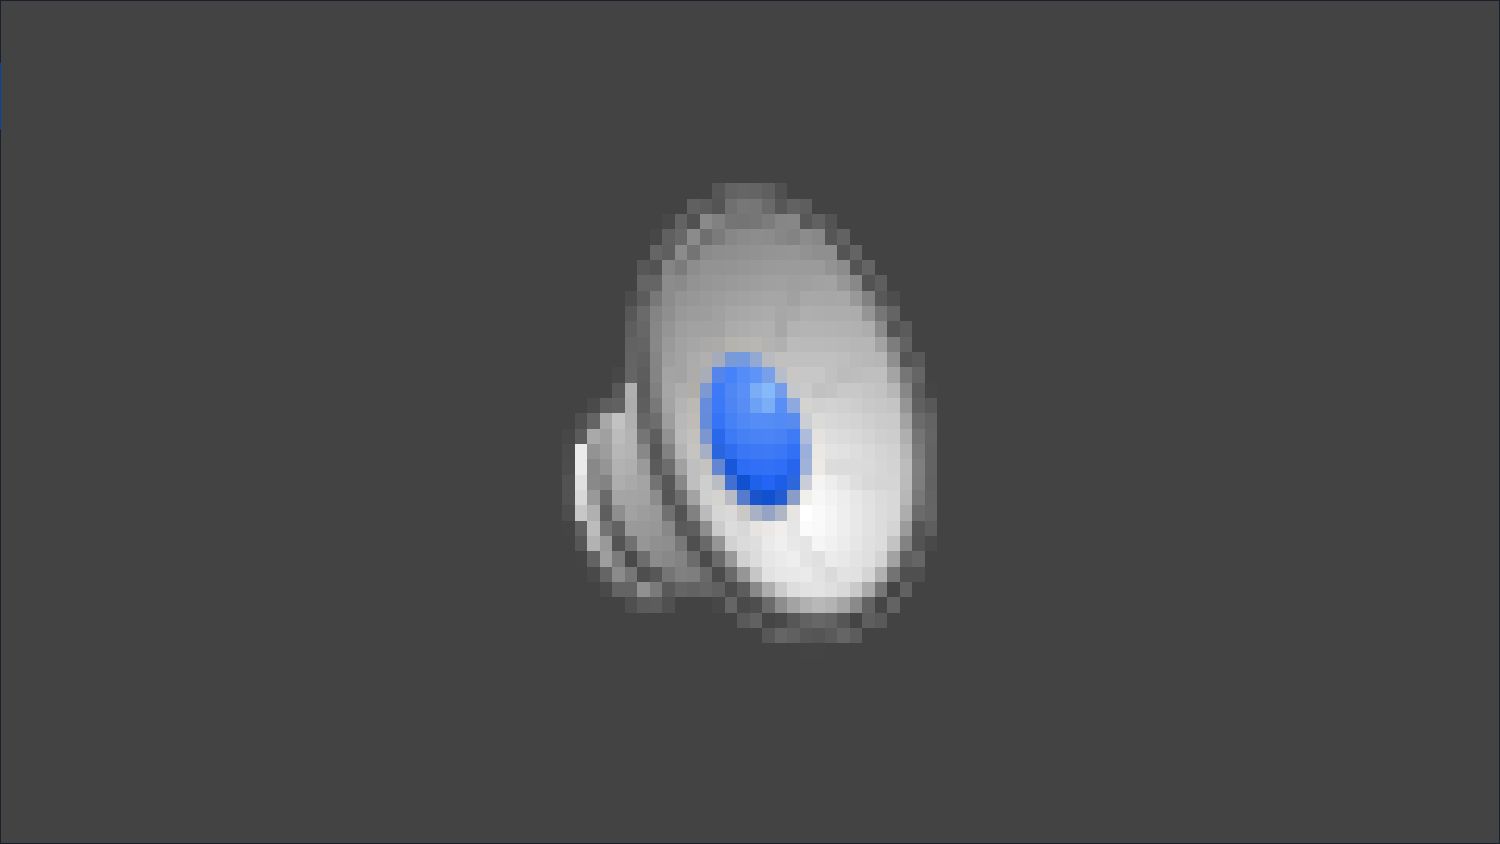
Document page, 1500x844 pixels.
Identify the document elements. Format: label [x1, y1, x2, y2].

text_box [0, 0, 1500, 844]
